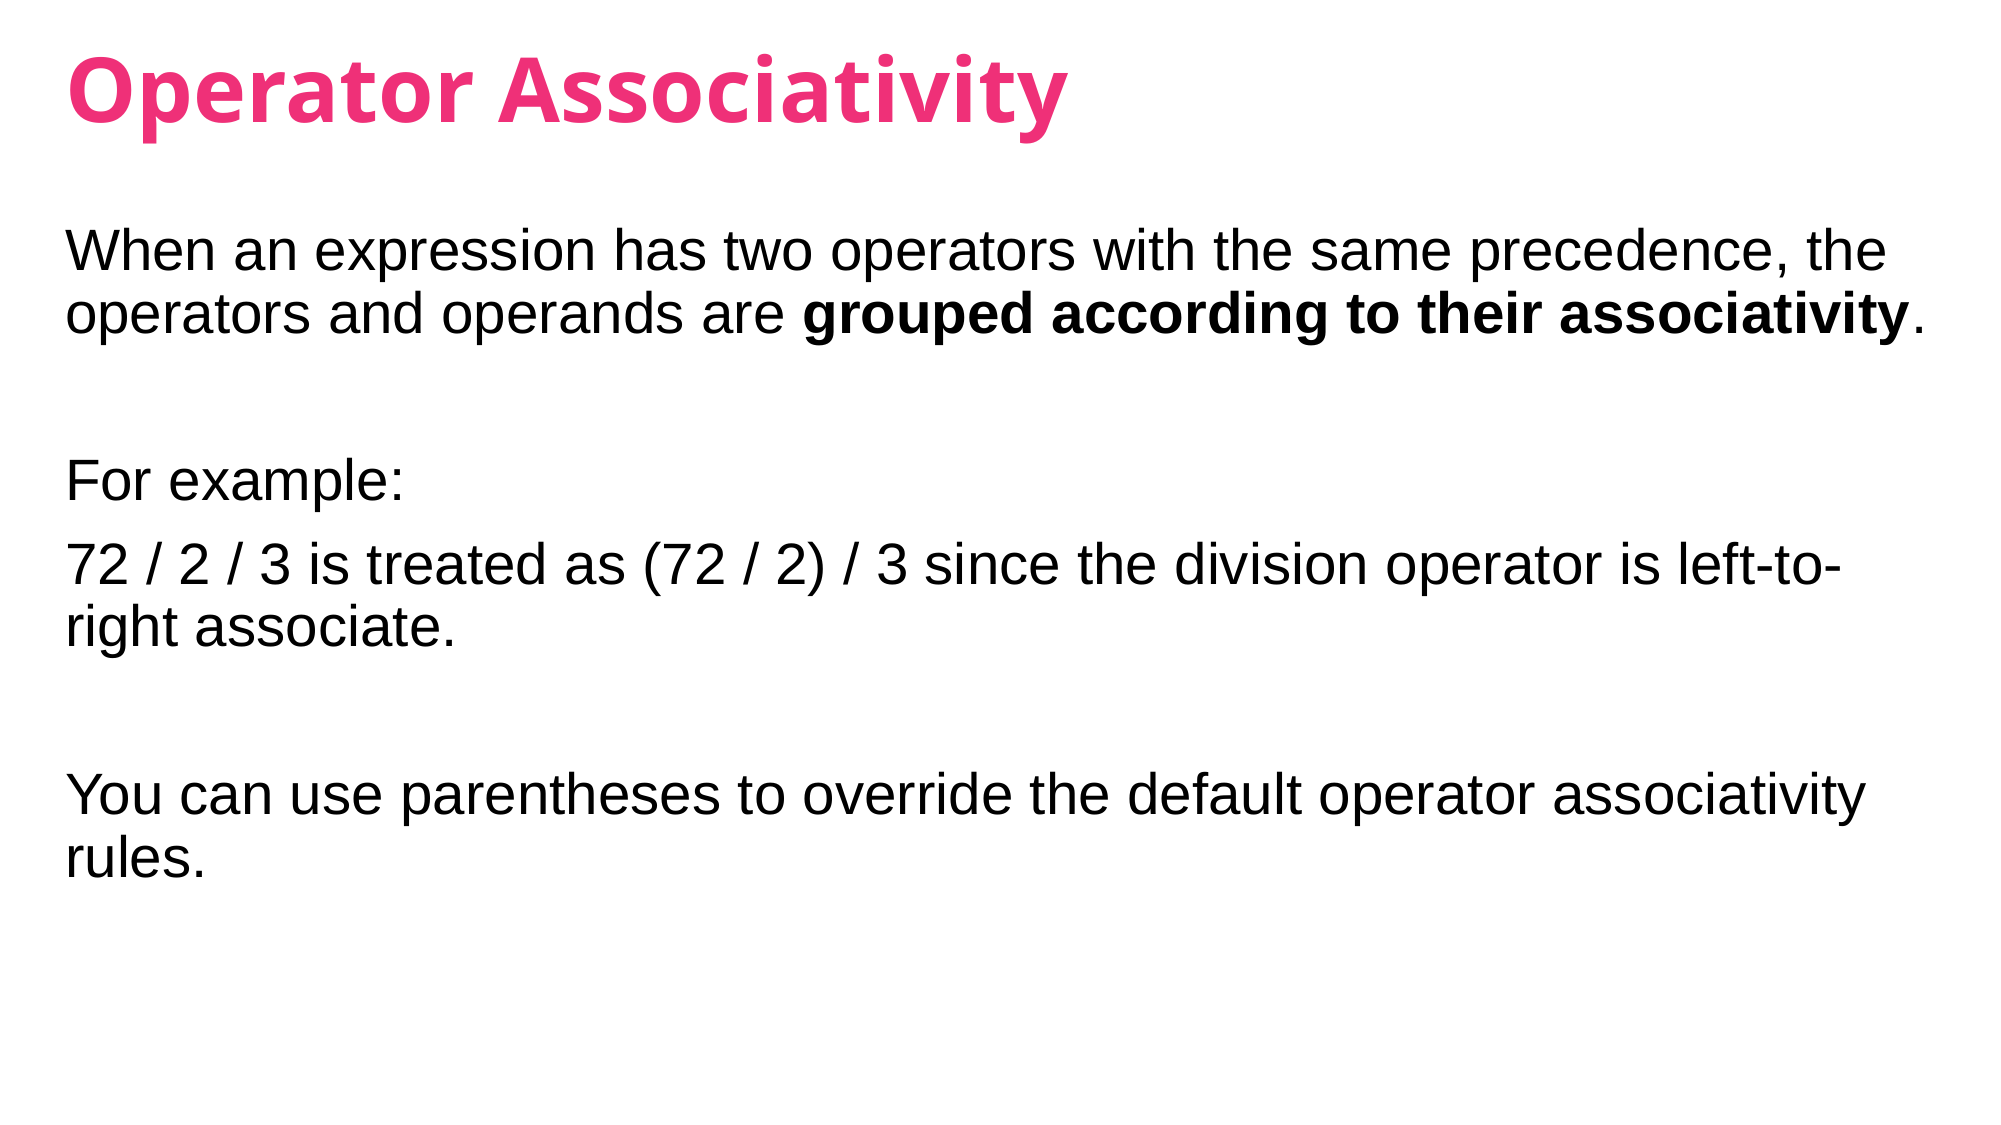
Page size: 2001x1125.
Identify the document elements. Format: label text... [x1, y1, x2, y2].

title Operator Associativity [50, 37, 1950, 150]
list When an expression has two operators with the same precedence, the operators and operands are grouped according to their associativity. For example: 72 / 2 / 3 is treated as (72 / 2) / 3 since the division operator is left-to-right associate. You can use parentheses to override the default operator associativity rules. [50, 212, 1950, 1066]
